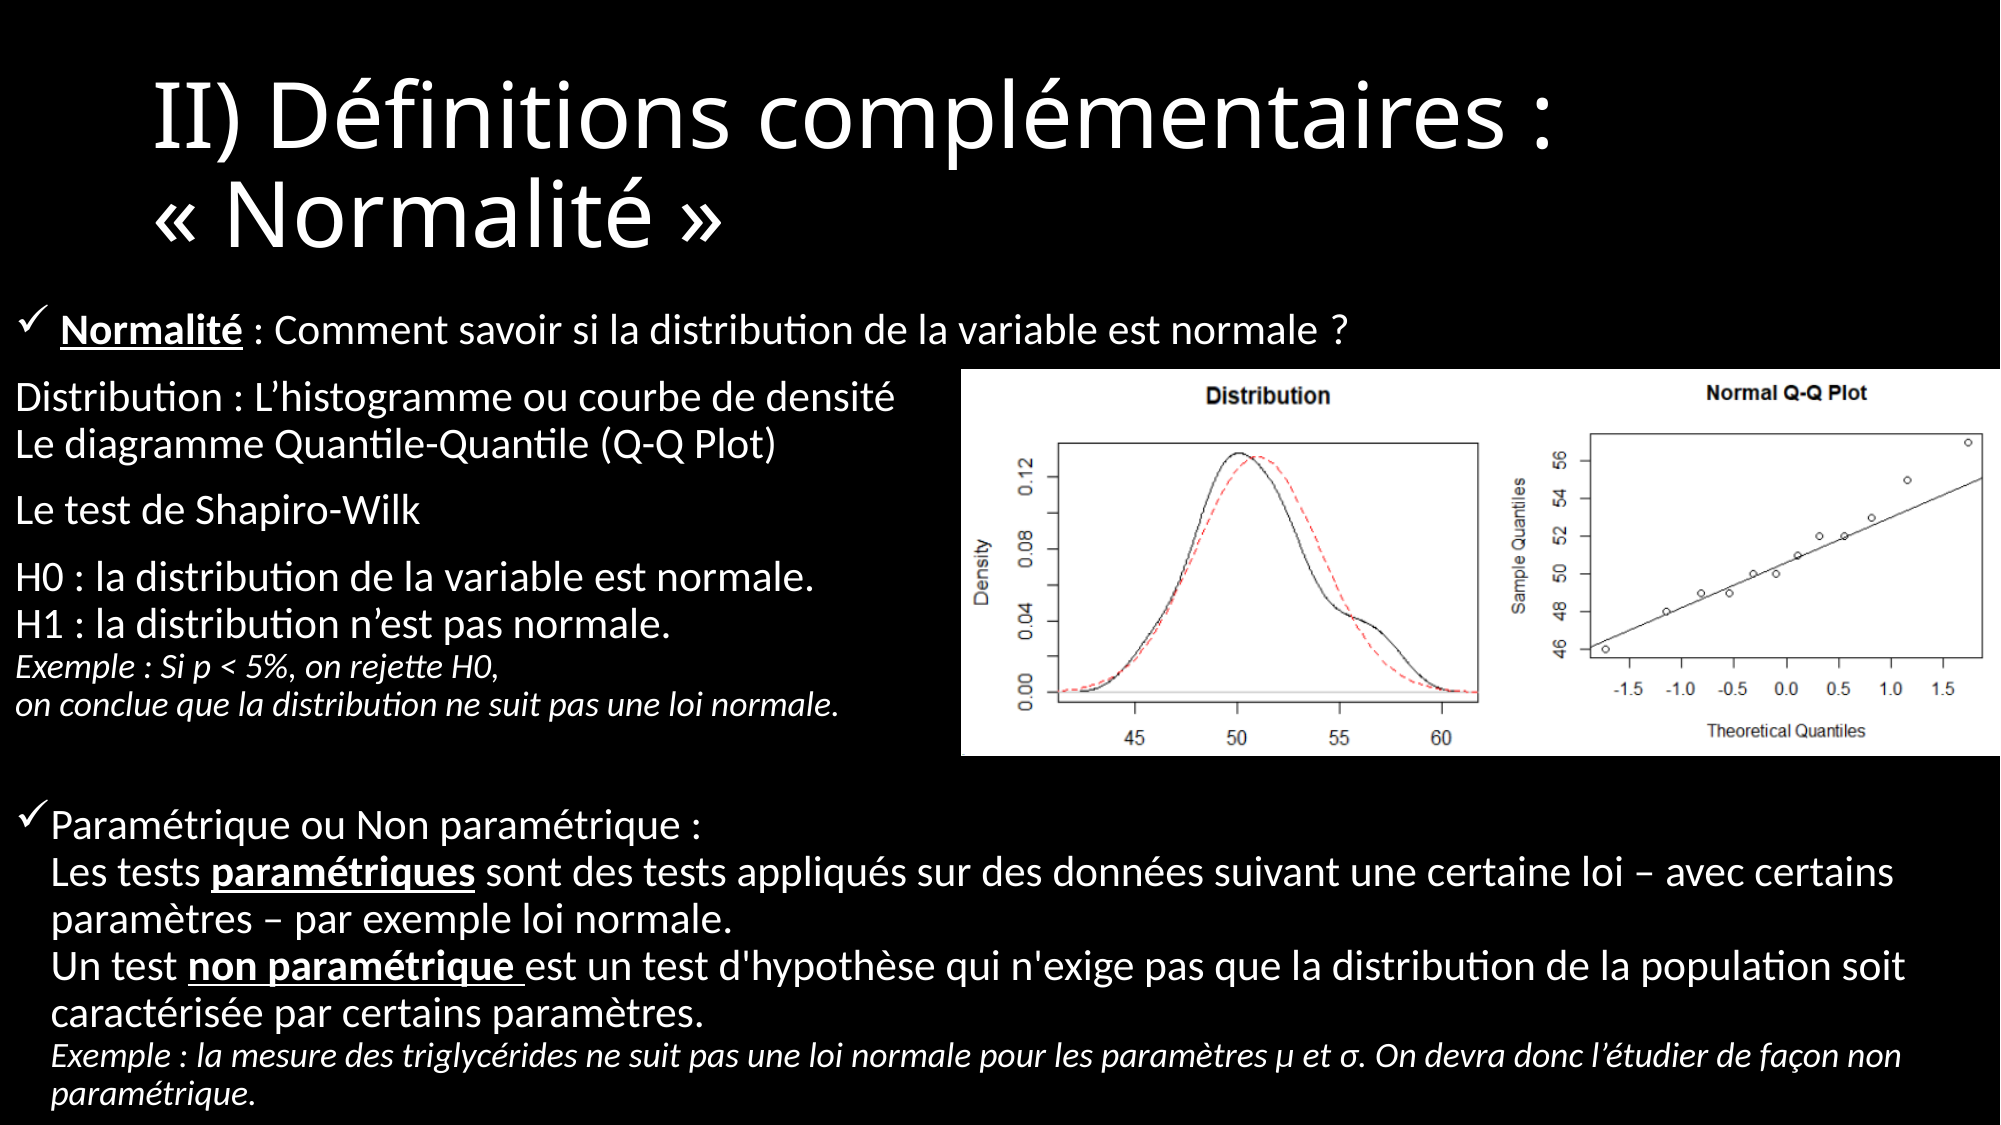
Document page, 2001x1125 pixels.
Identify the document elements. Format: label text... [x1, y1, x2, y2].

picture [961, 369, 2000, 756]
title II) Définitions complémentaires : « Normalité » [137, 59, 1960, 278]
list Normalité : Comment savoir si la distribution de la variable est normale ? Distribution : L’histogramme ou courbe de densité Le diagramme Quantile-Quantile (Q-Q Plot) Le test de Shapiro-Wilk H0 : la distribution de la variable est normale. H1 : la distribution n’est pas normale. Exemple : Si p < 5%, on rejette H0, on conclue que la distribution ne suit pas une loi normale. Paramétrique ou Non paramétrique : Les tests paramétriques sont des tests appliqués sur des données suivant une certaine loi – avec certains paramètres – par exemple loi normale. Un test non paramétrique est un test d'hypothèse qui n'exige pas que la distribution de la population soit caractérisée par certains paramètres. Exemple : la mesure des triglycérides ne suit pas une loi normale pour les paramètres µ et σ. On devra donc l’étudier de façon non paramétrique. [0, 299, 2000, 1125]
